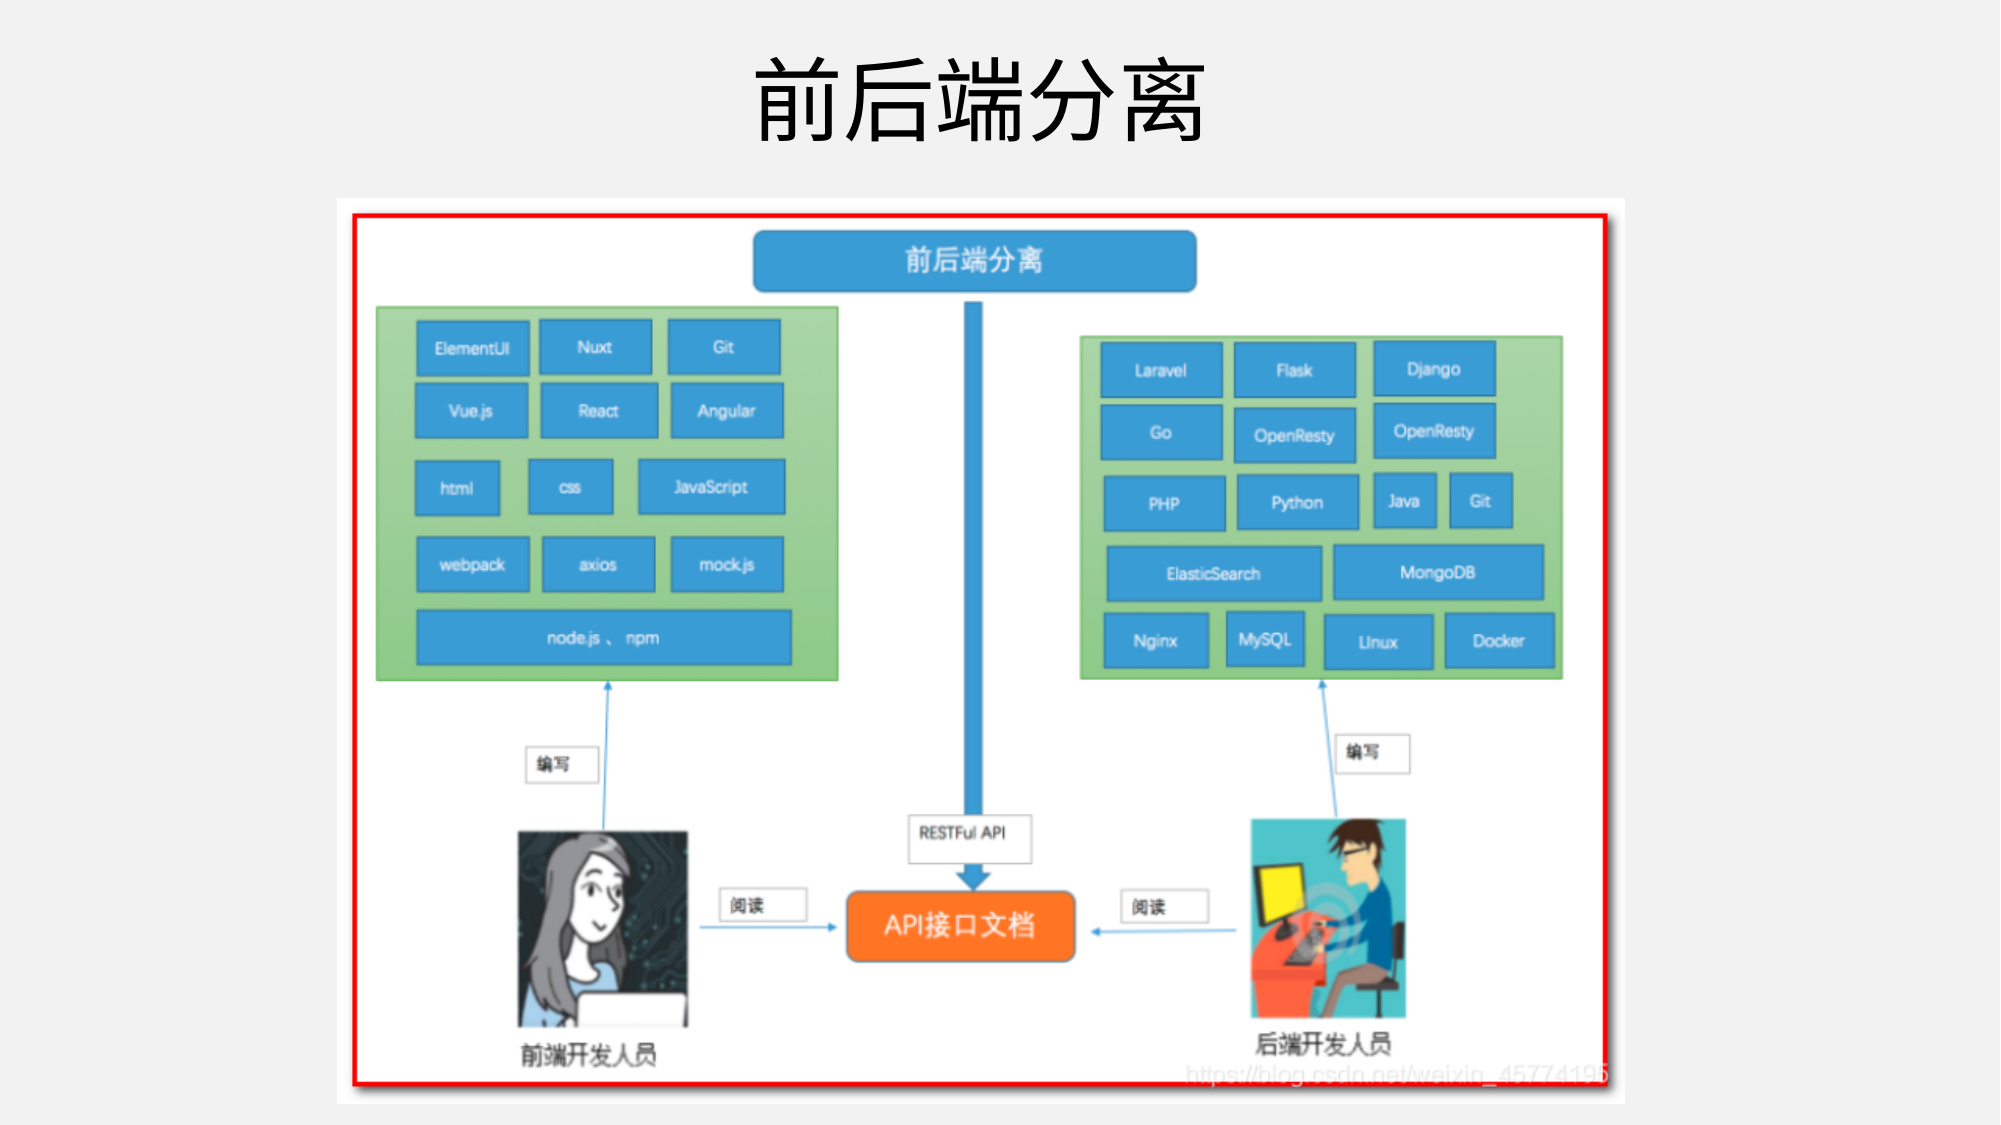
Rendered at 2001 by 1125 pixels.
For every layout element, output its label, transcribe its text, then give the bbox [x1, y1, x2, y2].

text_box 前后端分离 [736, 35, 1226, 160]
picture [337, 198, 1625, 1104]
